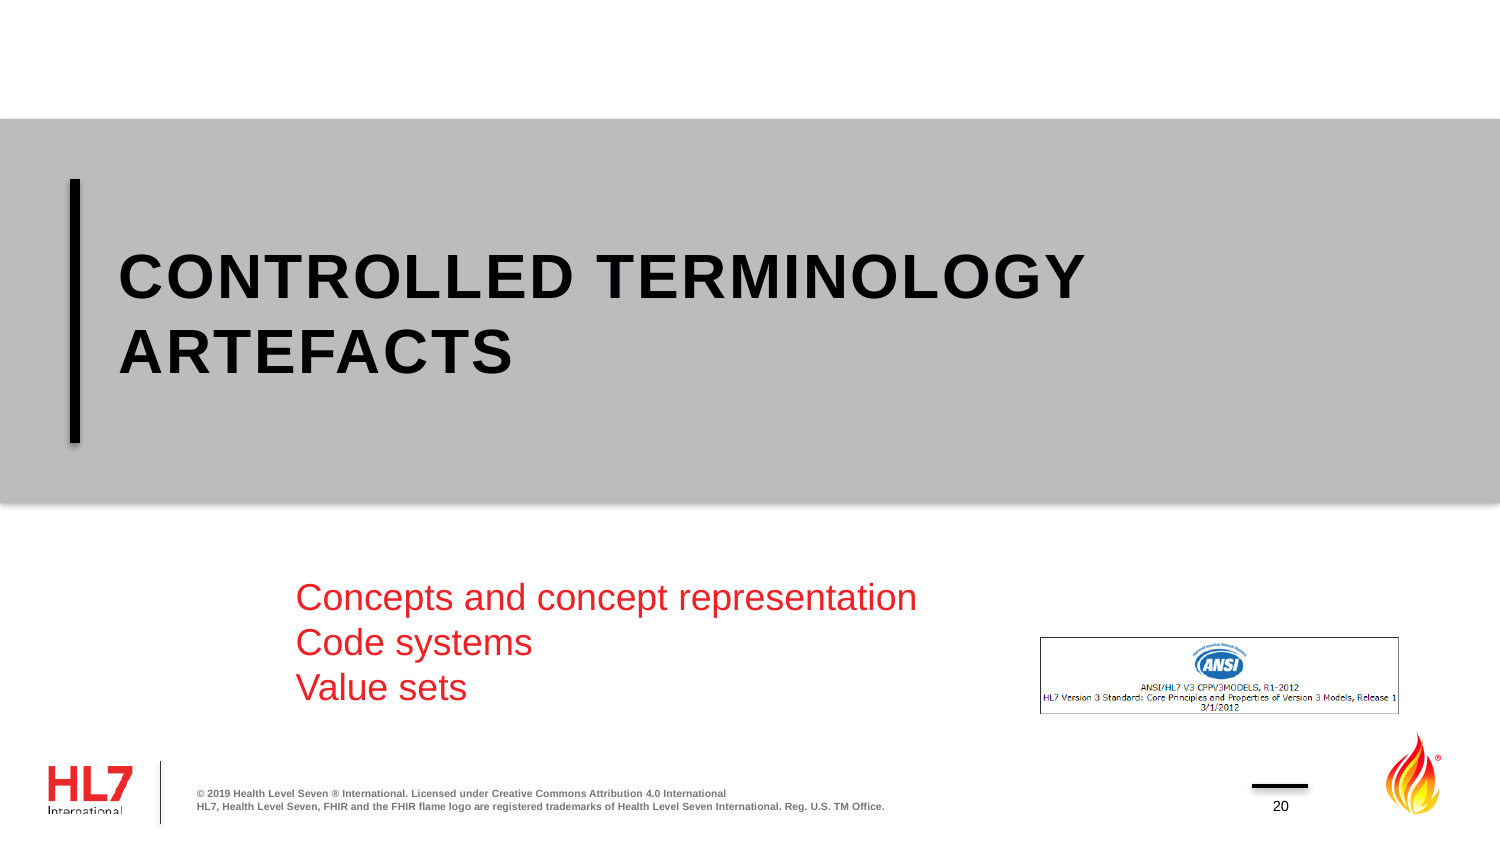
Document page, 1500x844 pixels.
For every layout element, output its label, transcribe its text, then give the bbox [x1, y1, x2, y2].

slide_number 20 [1258, 786, 1304, 814]
text_box Concepts and concept representation Code systems Value sets [280, 565, 1003, 716]
picture [1386, 732, 1441, 814]
title Controlled Terminology Artefacts [118, 144, 1441, 478]
picture [1035, 632, 1403, 718]
footer © 2019 Health Level Seven ® International. Licensed under Creative Commons Attribution 4.0 International HL7, Health Level Seven, FHIR and the FHIR flame logo are registered trademarks of Health Level Seven International. Reg. U.S. TM Office. [196, 786, 941, 813]
